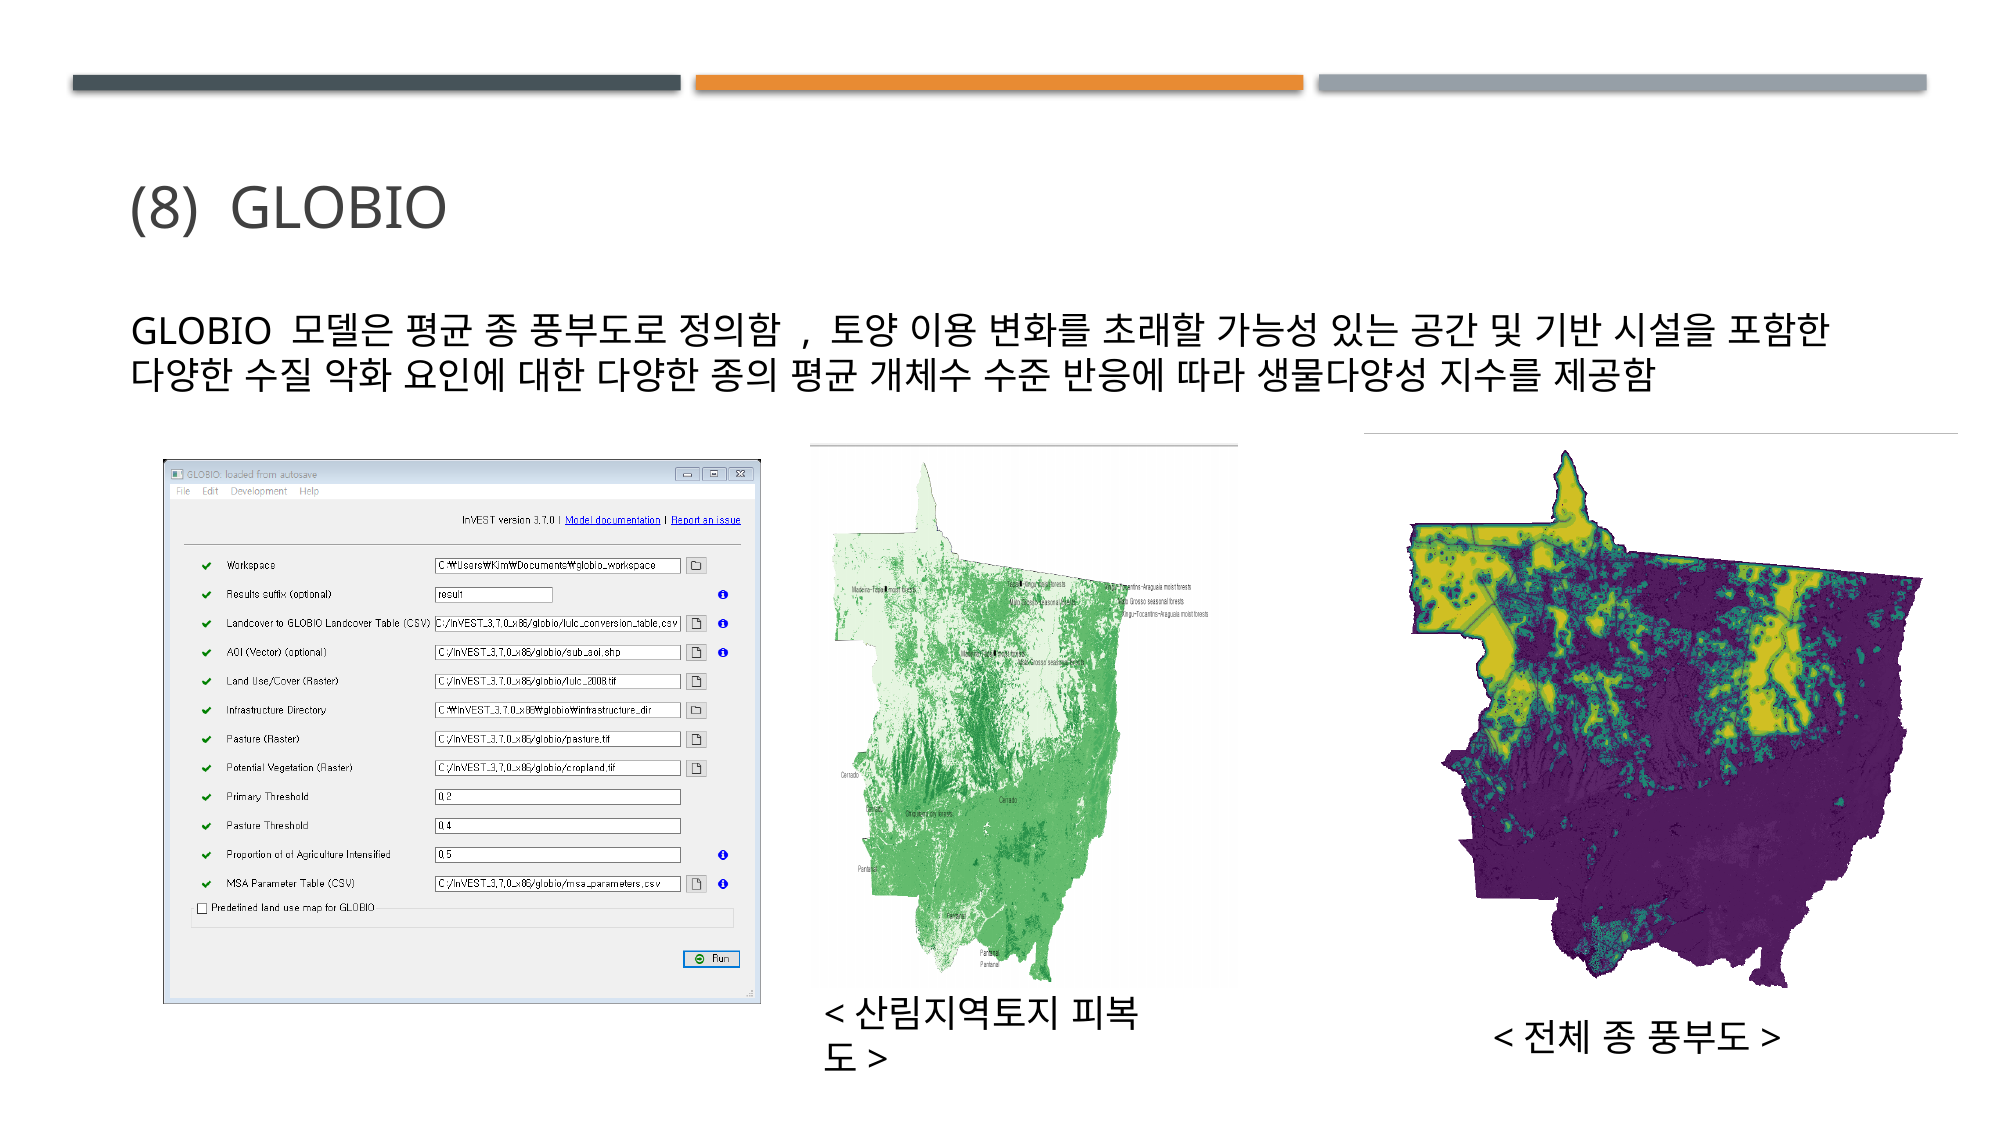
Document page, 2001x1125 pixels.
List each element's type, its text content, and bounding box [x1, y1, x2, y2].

text_box <산림지역토지 피복도> [808, 996, 1195, 1088]
title (8) globio [115, 52, 1926, 248]
text_box <전체 종 풍부도> [1478, 1007, 1908, 1066]
picture [809, 443, 1239, 988]
picture [163, 458, 762, 1005]
picture [1364, 432, 1959, 999]
text_box GLOBIO 모델은 평균 종 풍부도로 정의함 , 토양 이용 변화를 초래할 가능성 있는 공간 및 기반 시설을 포함한 다양한 수질 악화 요인에 대한 다양한 종의 평균 개체수 수준 반응에 따라 생물다양성 지수를 제공함 [115, 299, 1958, 405]
